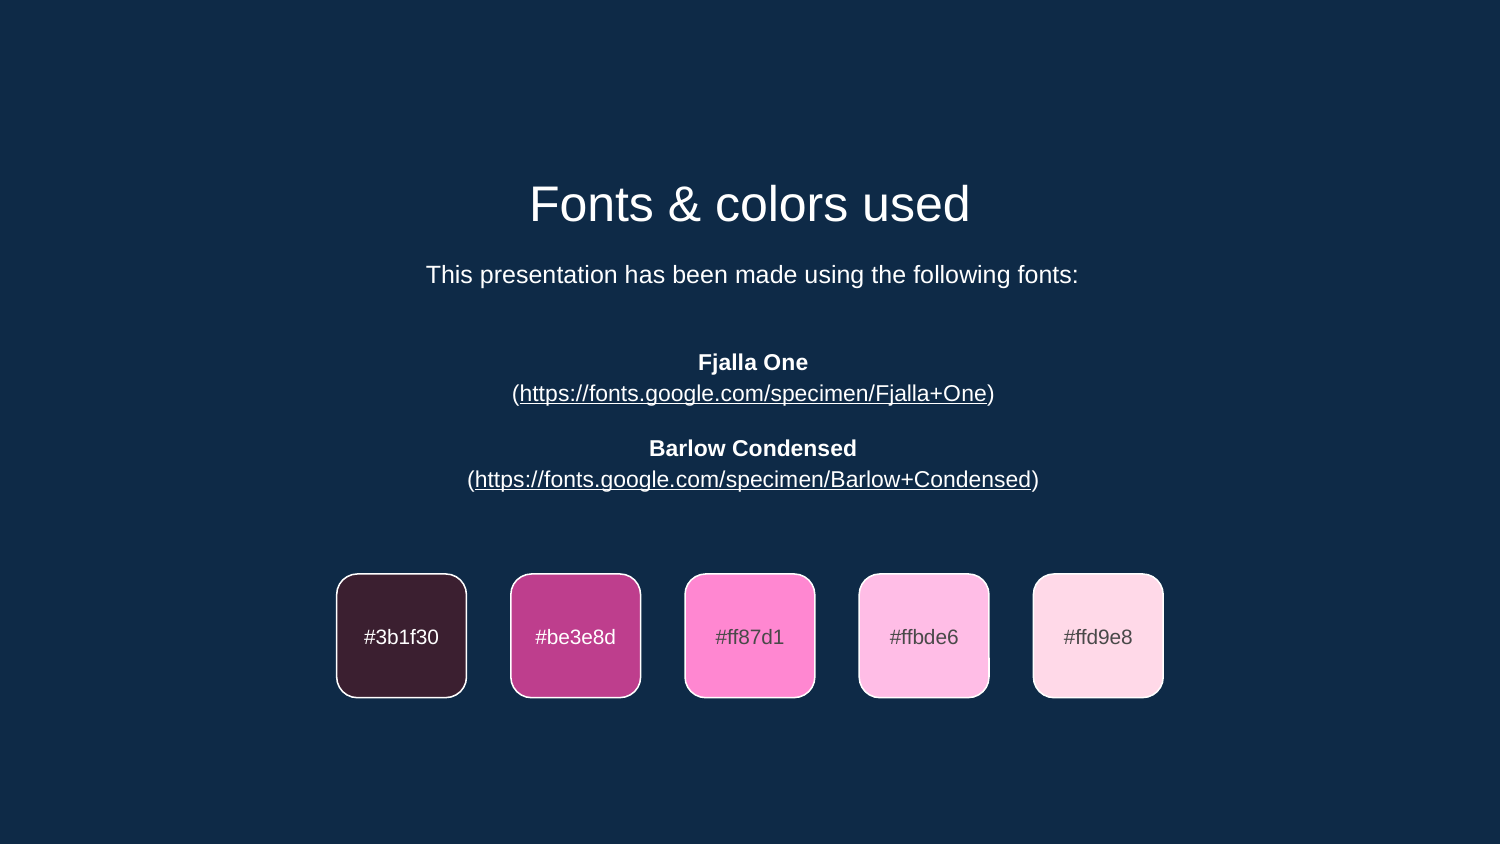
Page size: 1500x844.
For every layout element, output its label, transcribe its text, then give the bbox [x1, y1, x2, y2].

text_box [336, 573, 1164, 698]
list Fjalla One (https://fonts.google.com/specimen/Fjalla+One) Barlow Condensed (https://fonts.google.com/specimen/Barlow+Condensed) [175, 314, 1332, 521]
title Fonts & colors used [171, 156, 1328, 236]
list This presentation has been made using the following fonts: [175, 239, 1332, 312]
